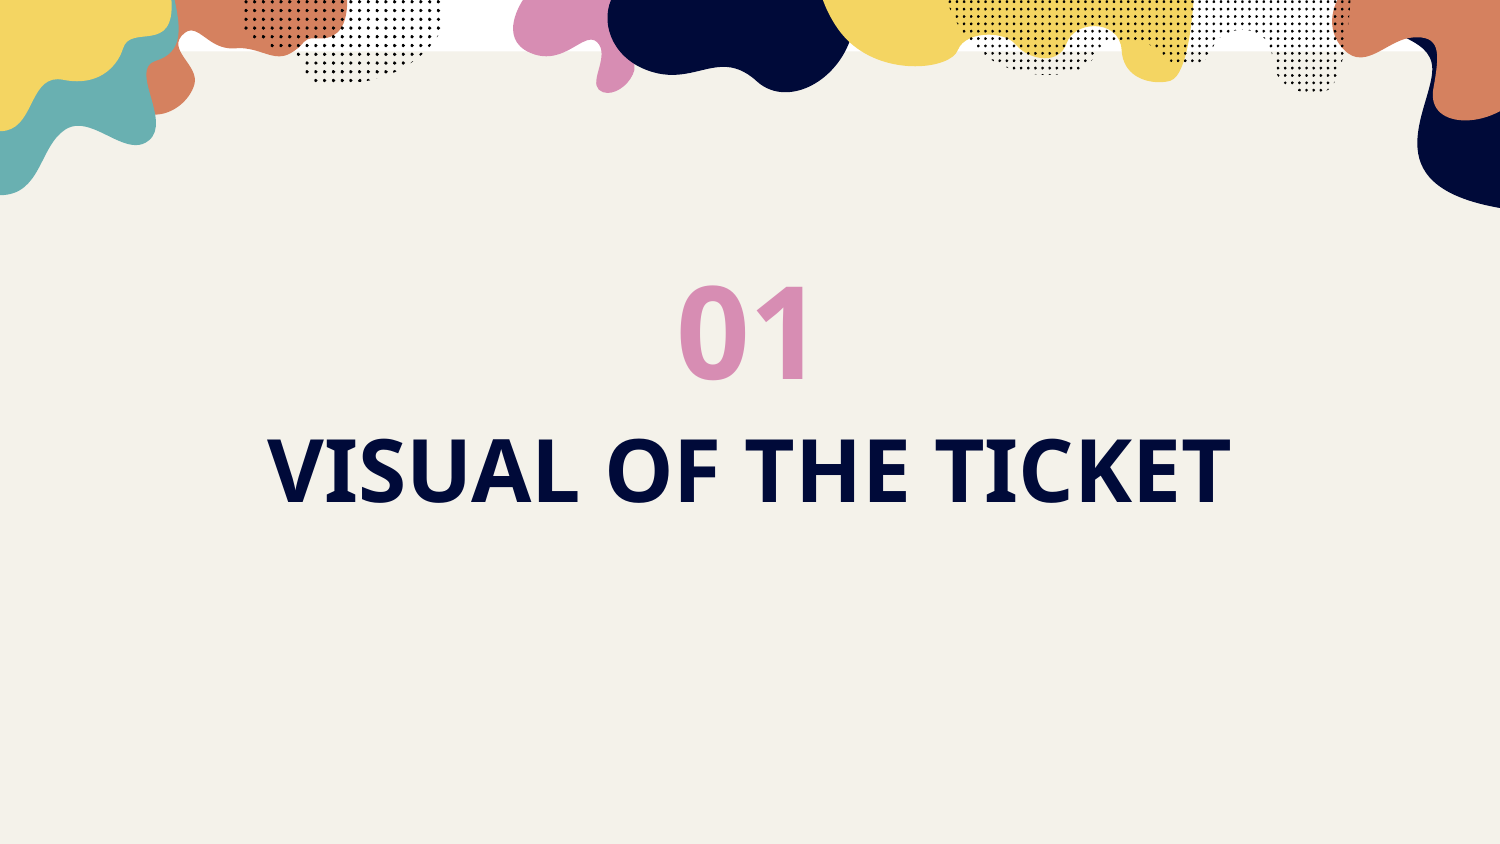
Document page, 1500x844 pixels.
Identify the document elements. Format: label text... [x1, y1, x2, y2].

title 01 [607, 273, 893, 383]
title VISUAL OF THE TICKET [116, 398, 1383, 537]
